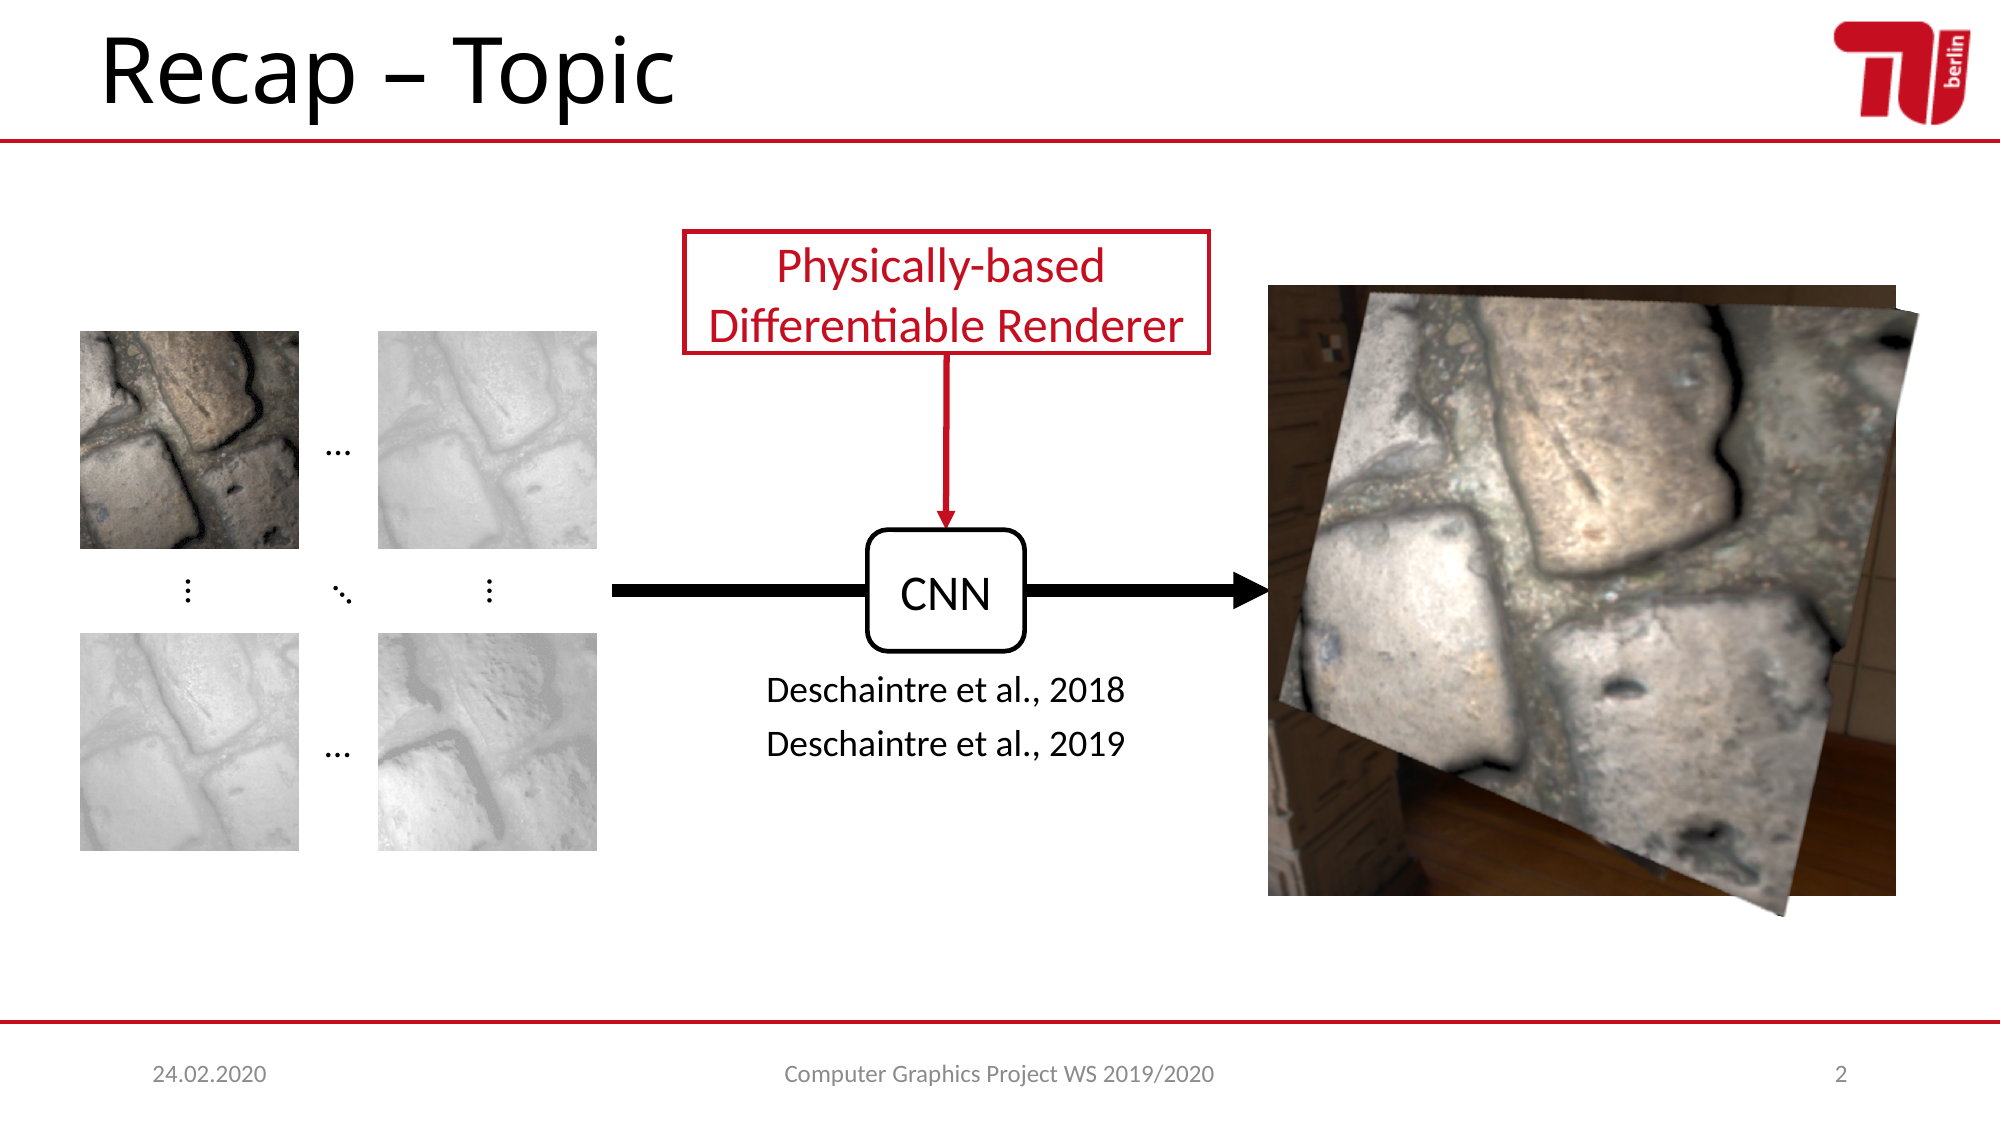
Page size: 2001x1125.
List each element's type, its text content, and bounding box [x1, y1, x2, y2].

picture [1809, 14, 1980, 133]
slide_number 2 [1412, 1042, 1863, 1103]
text_box Deschaintre et al., 2019 [751, 711, 1141, 772]
text_box … [171, 563, 231, 620]
text_box … [310, 410, 367, 470]
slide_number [137, 1042, 588, 1103]
title Recap – Topic [83, 0, 1809, 165]
text_box … [310, 544, 393, 627]
text_box Physically-based Differentiable Renderer [683, 231, 1210, 354]
picture [80, 331, 299, 549]
list [83, 196, 1897, 985]
text_box CNN [866, 528, 1026, 590]
picture [378, 633, 597, 851]
picture [1147, 172, 1926, 918]
text_box CNN [866, 591, 1026, 653]
picture [378, 331, 597, 549]
text_box Deschaintre et al., 2018 [751, 658, 1141, 711]
text_box … [472, 563, 533, 619]
picture [80, 633, 299, 851]
text_box … [310, 712, 366, 772]
footer Computer Graphics Project WS 2019/2020 [662, 1042, 1338, 1103]
